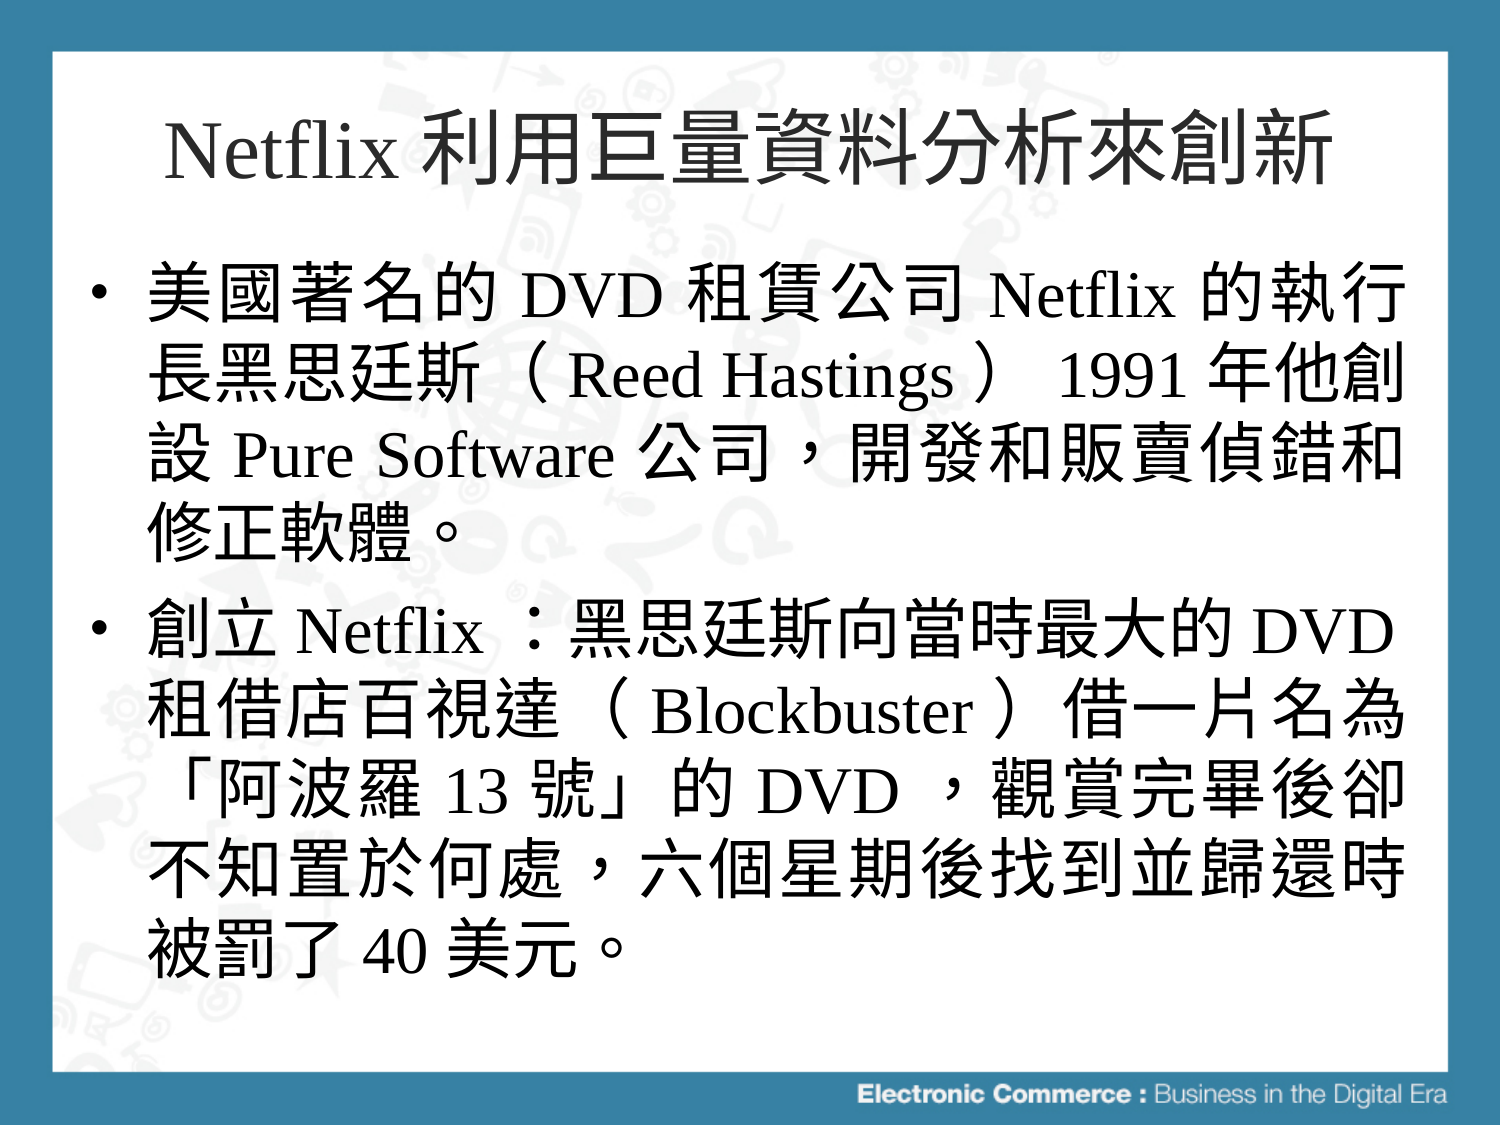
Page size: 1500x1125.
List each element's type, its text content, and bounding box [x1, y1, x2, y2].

title Netflix利用巨量資料分析來創新 [74, 58, 1425, 246]
list 美國著名的DVD租賃公司Netflix的執行長黑思廷斯（Reed Hastings）1991年他創設Pure Software公司，開發和販賣偵錯和修正軟體。 創立Netflix：黑思廷斯向當時最大的DVD租借店百視達（Blockbuster）借一片名為「阿波羅13號」的DVD，觀賞完畢後卻不知置於何處，六個星期後找到並歸還時被罰了40美元。 [75, 243, 1424, 1071]
picture [0, 0, 1500, 1125]
